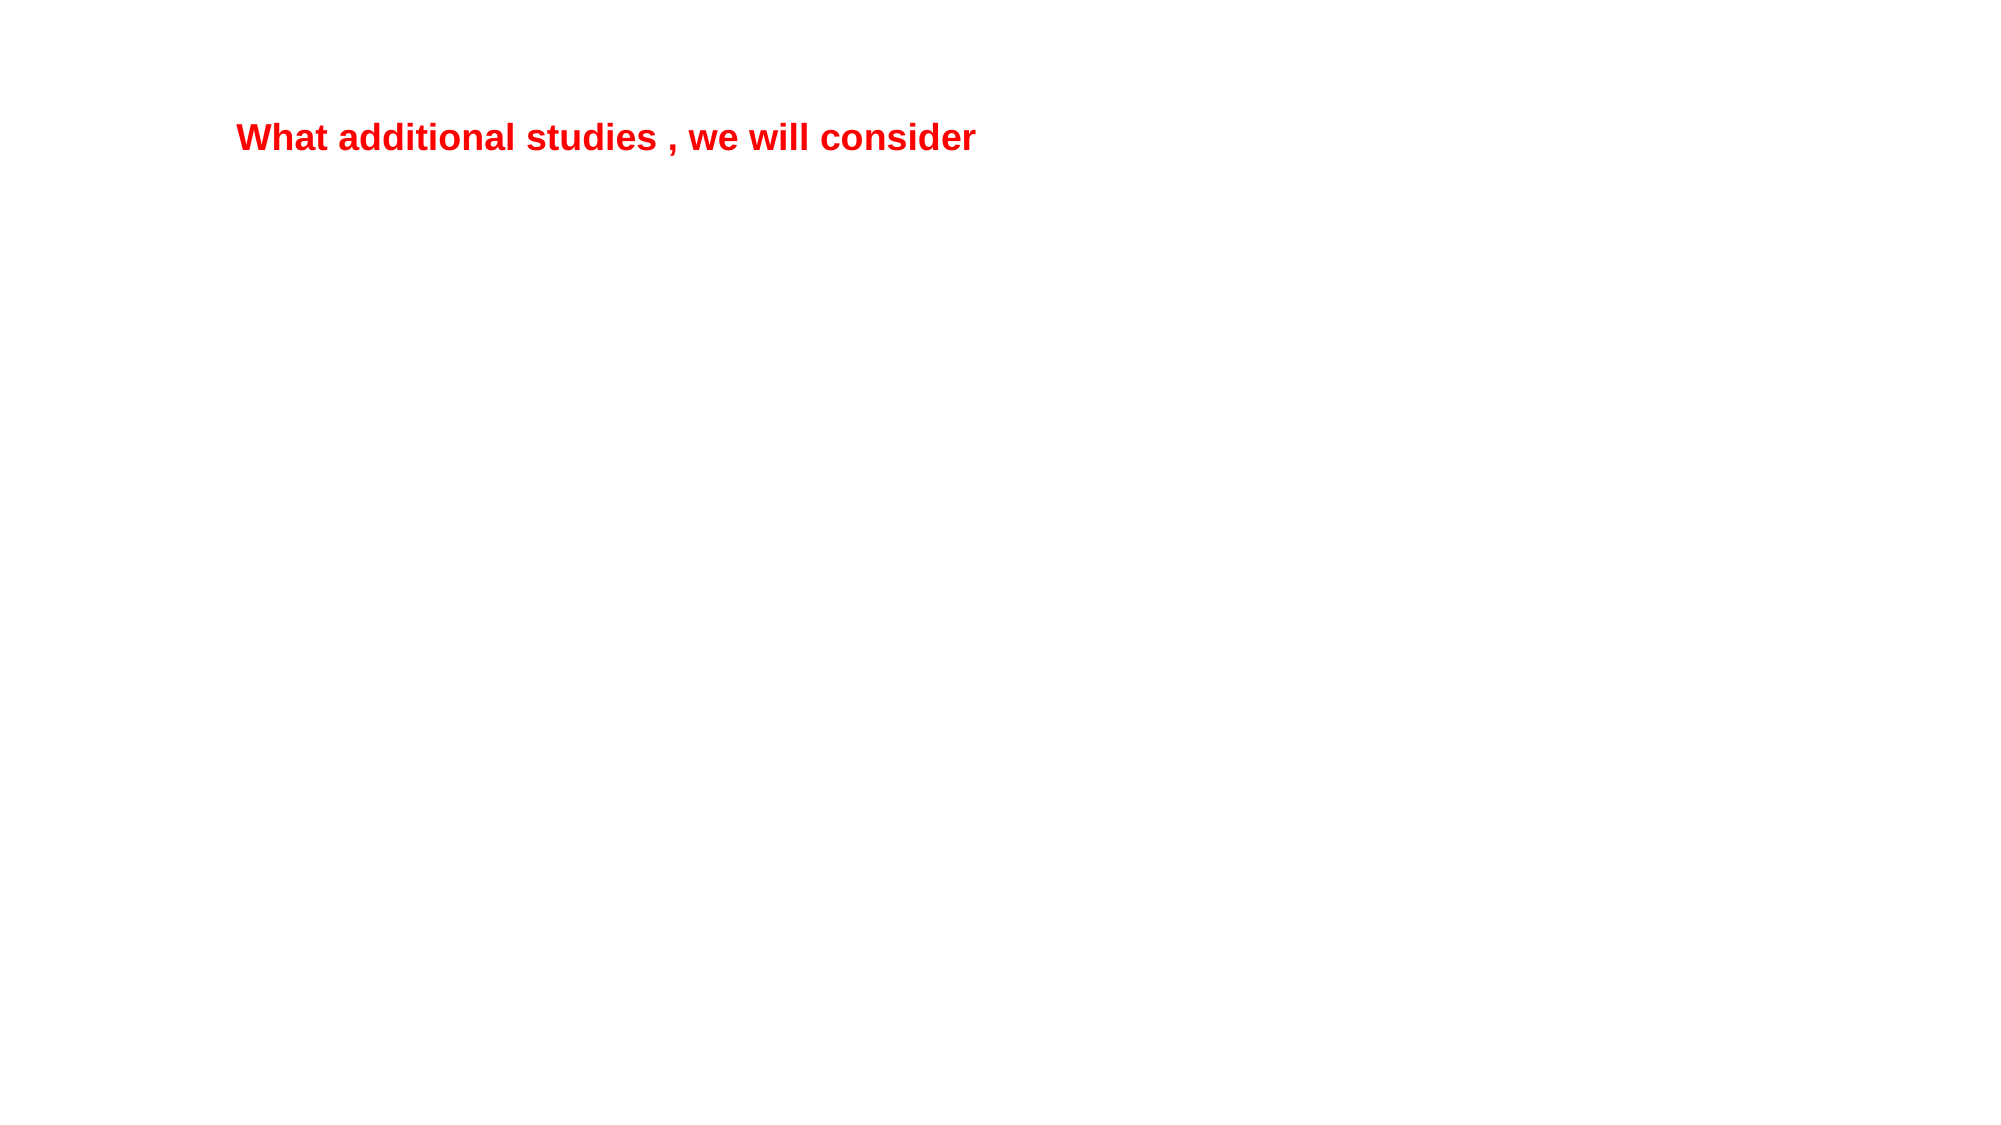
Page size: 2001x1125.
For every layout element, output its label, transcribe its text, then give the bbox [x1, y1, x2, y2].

text_box What additional studies , we will consider [203, 105, 1021, 165]
